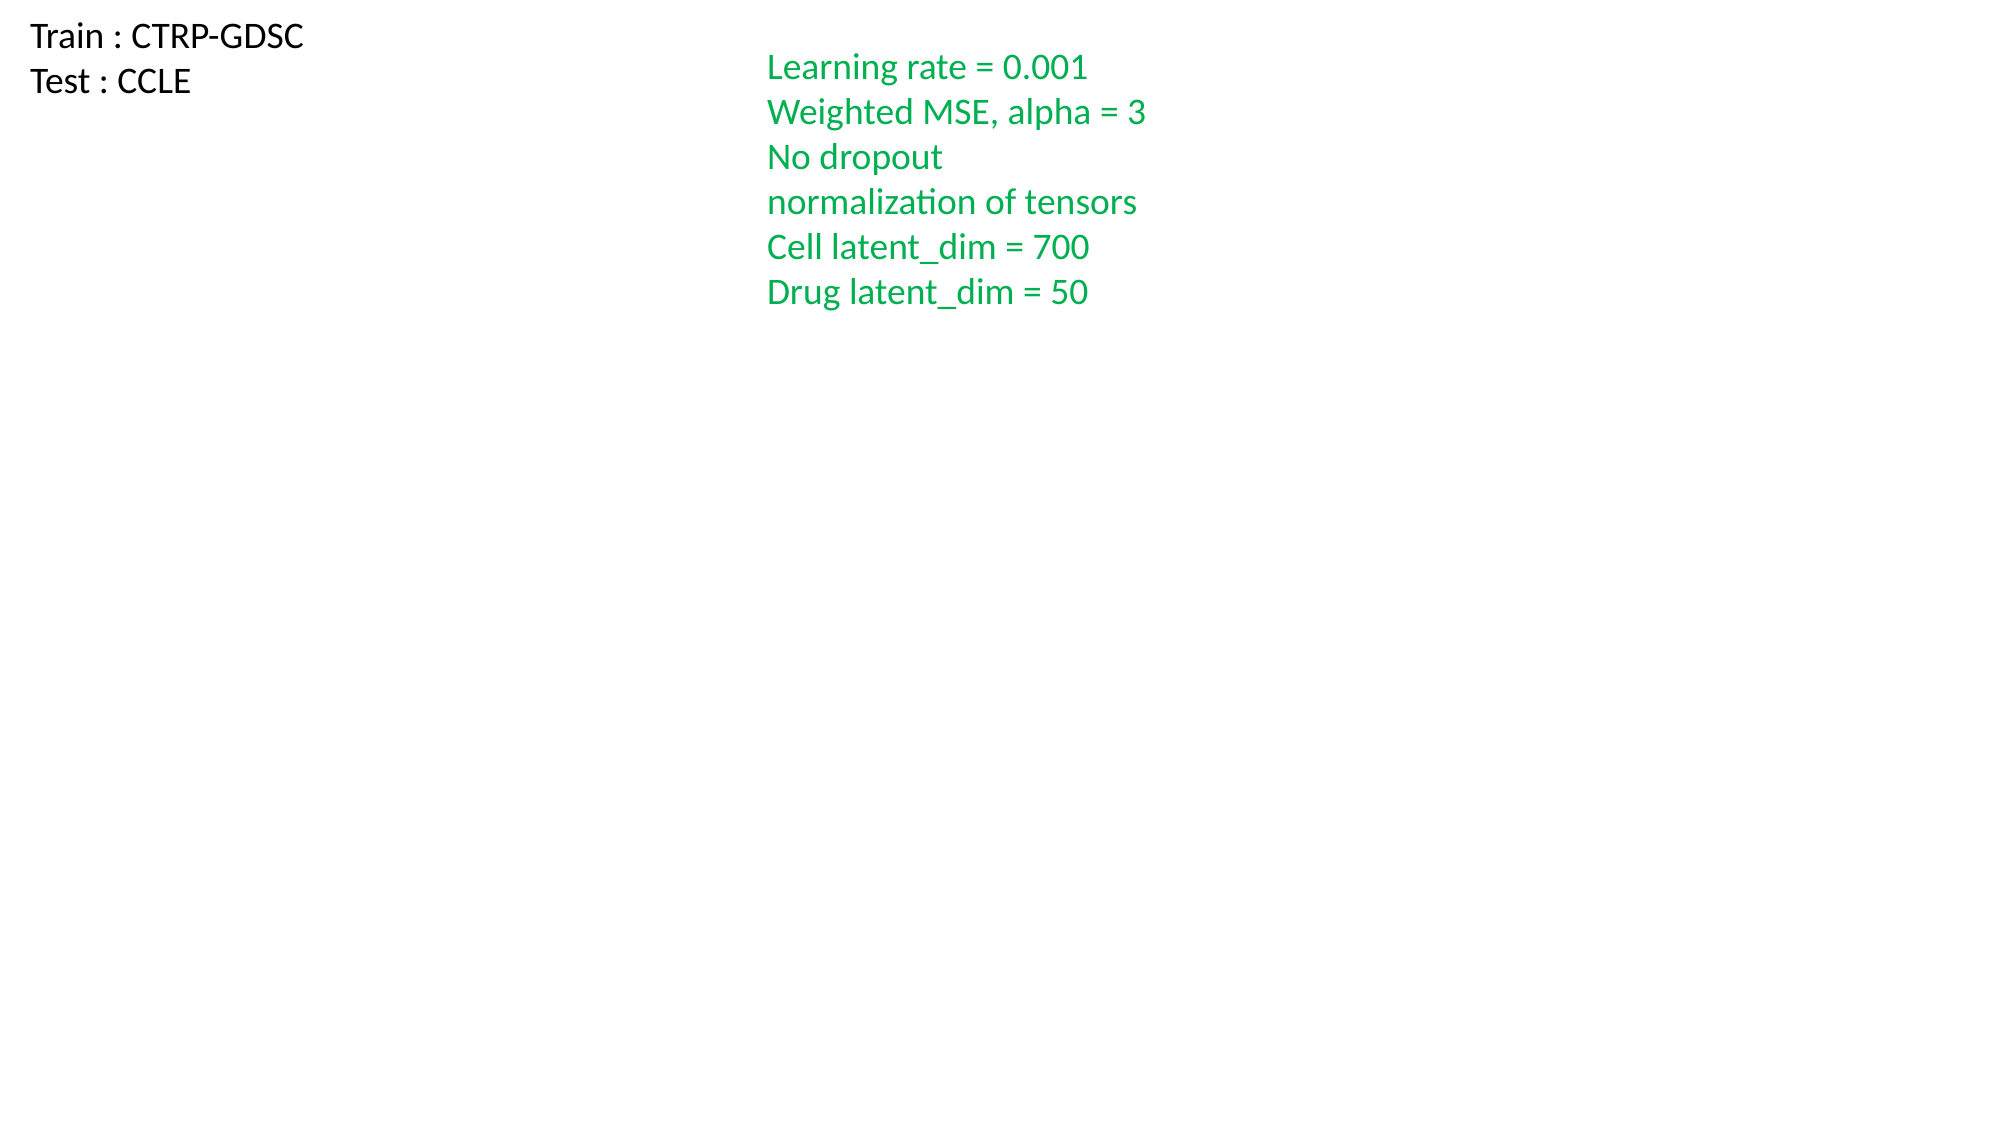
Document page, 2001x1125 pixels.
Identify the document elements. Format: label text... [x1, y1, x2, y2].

text_box Learning rate = 0.001 Weighted MSE, alpha = 3 No dropout normalization of tensors Cell latent_dim = 700 Drug latent_dim = 50 [752, 34, 1310, 320]
text_box Train : CTRP-GDSC Test : CCLE [15, 3, 448, 108]
